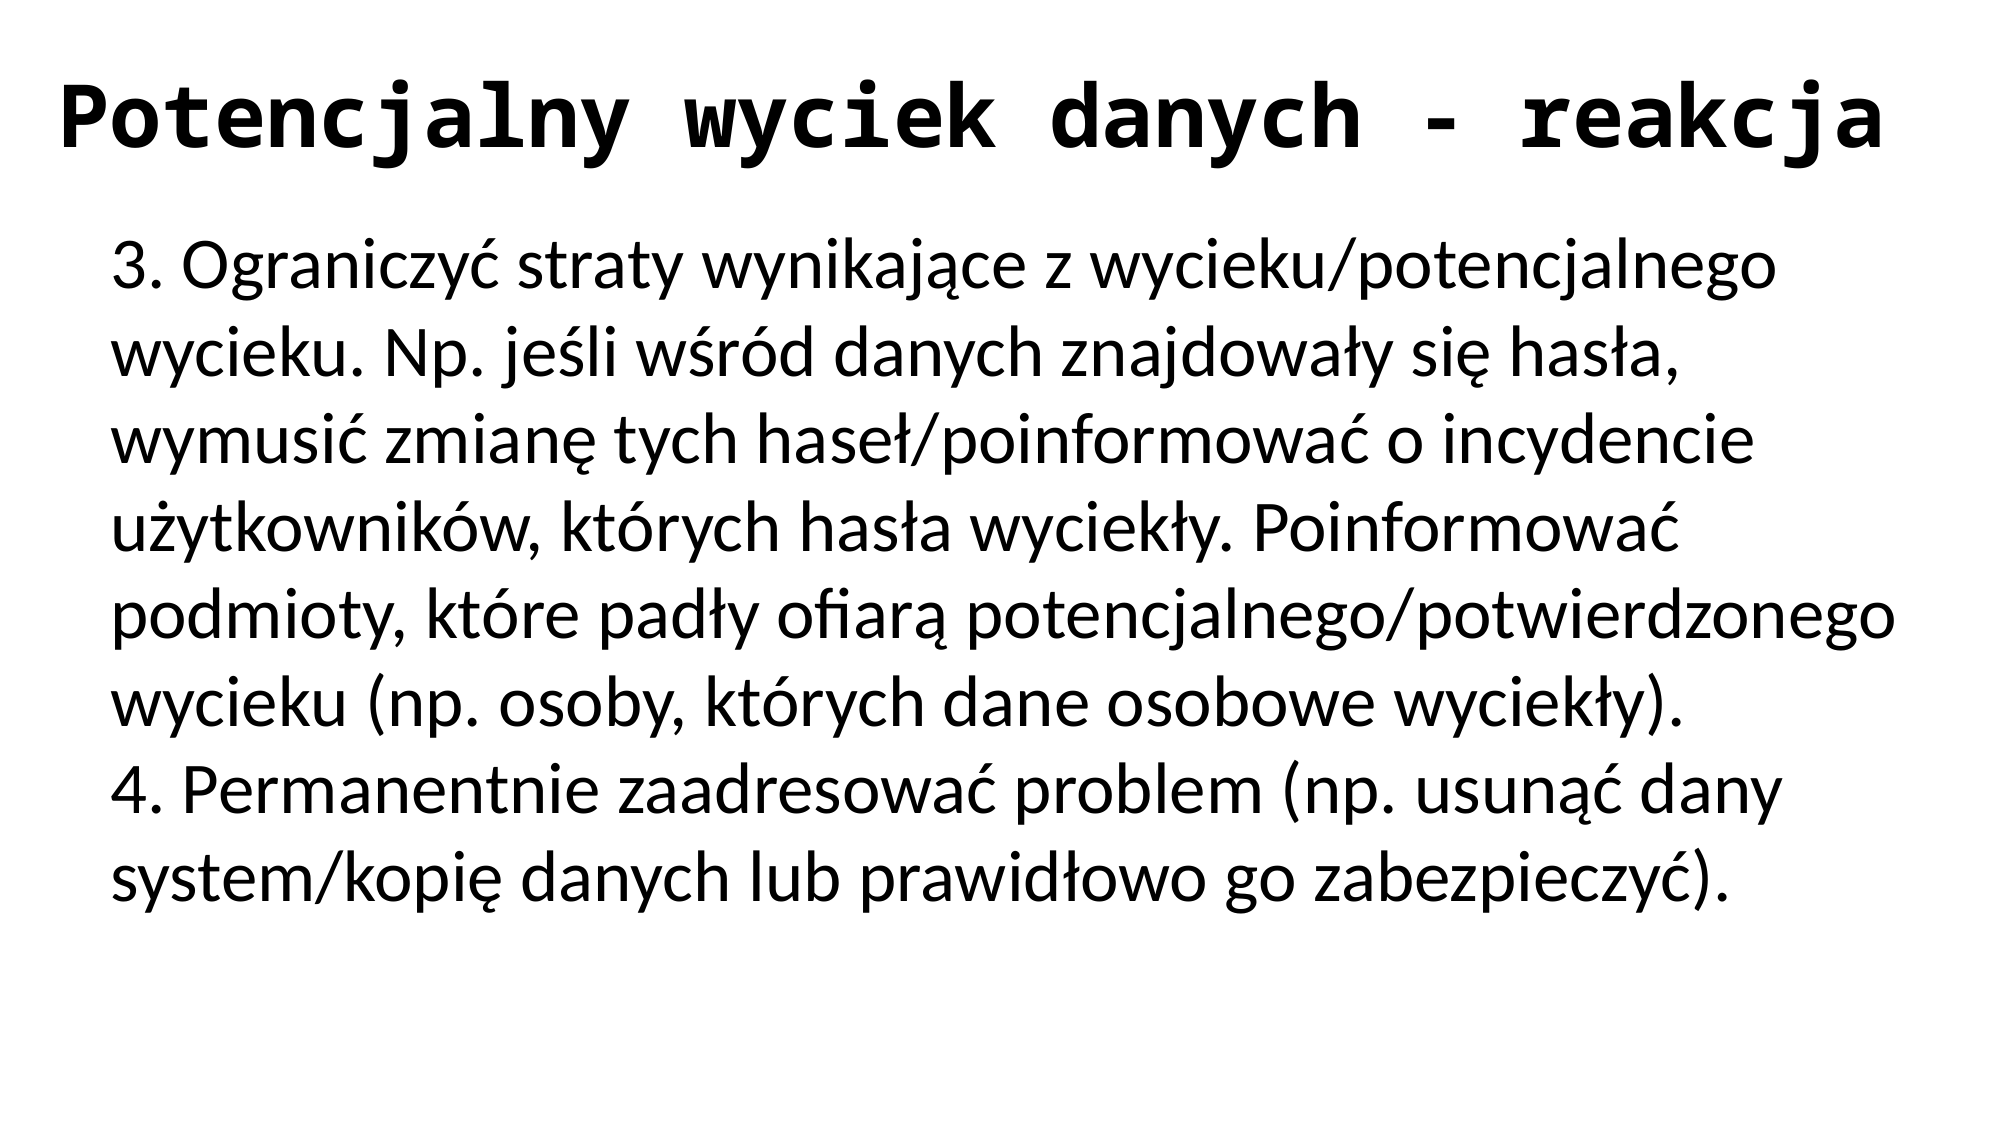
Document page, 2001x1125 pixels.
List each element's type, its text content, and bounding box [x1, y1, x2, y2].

text_box 3. Ograniczyć straty wynikające z wycieku/potencjalnego wycieku. Np. jeśli wśród danych znajdowały się hasła, wymusić zmianę tych haseł/poinformować o incydencie użytkowników, których hasła wyciekły. Poinformować podmioty, które padły ofiarą potencjalnego/potwierdzonego wycieku (np. osoby, których dane osobowe wyciekły). 4. Permanentnie zaadresować problem (np. usunąć dany system/kopię danych lub prawidłowo go zabezpieczyć). [95, 208, 1939, 924]
title Potencjalny wyciek danych - reakcja [42, 64, 2000, 174]
